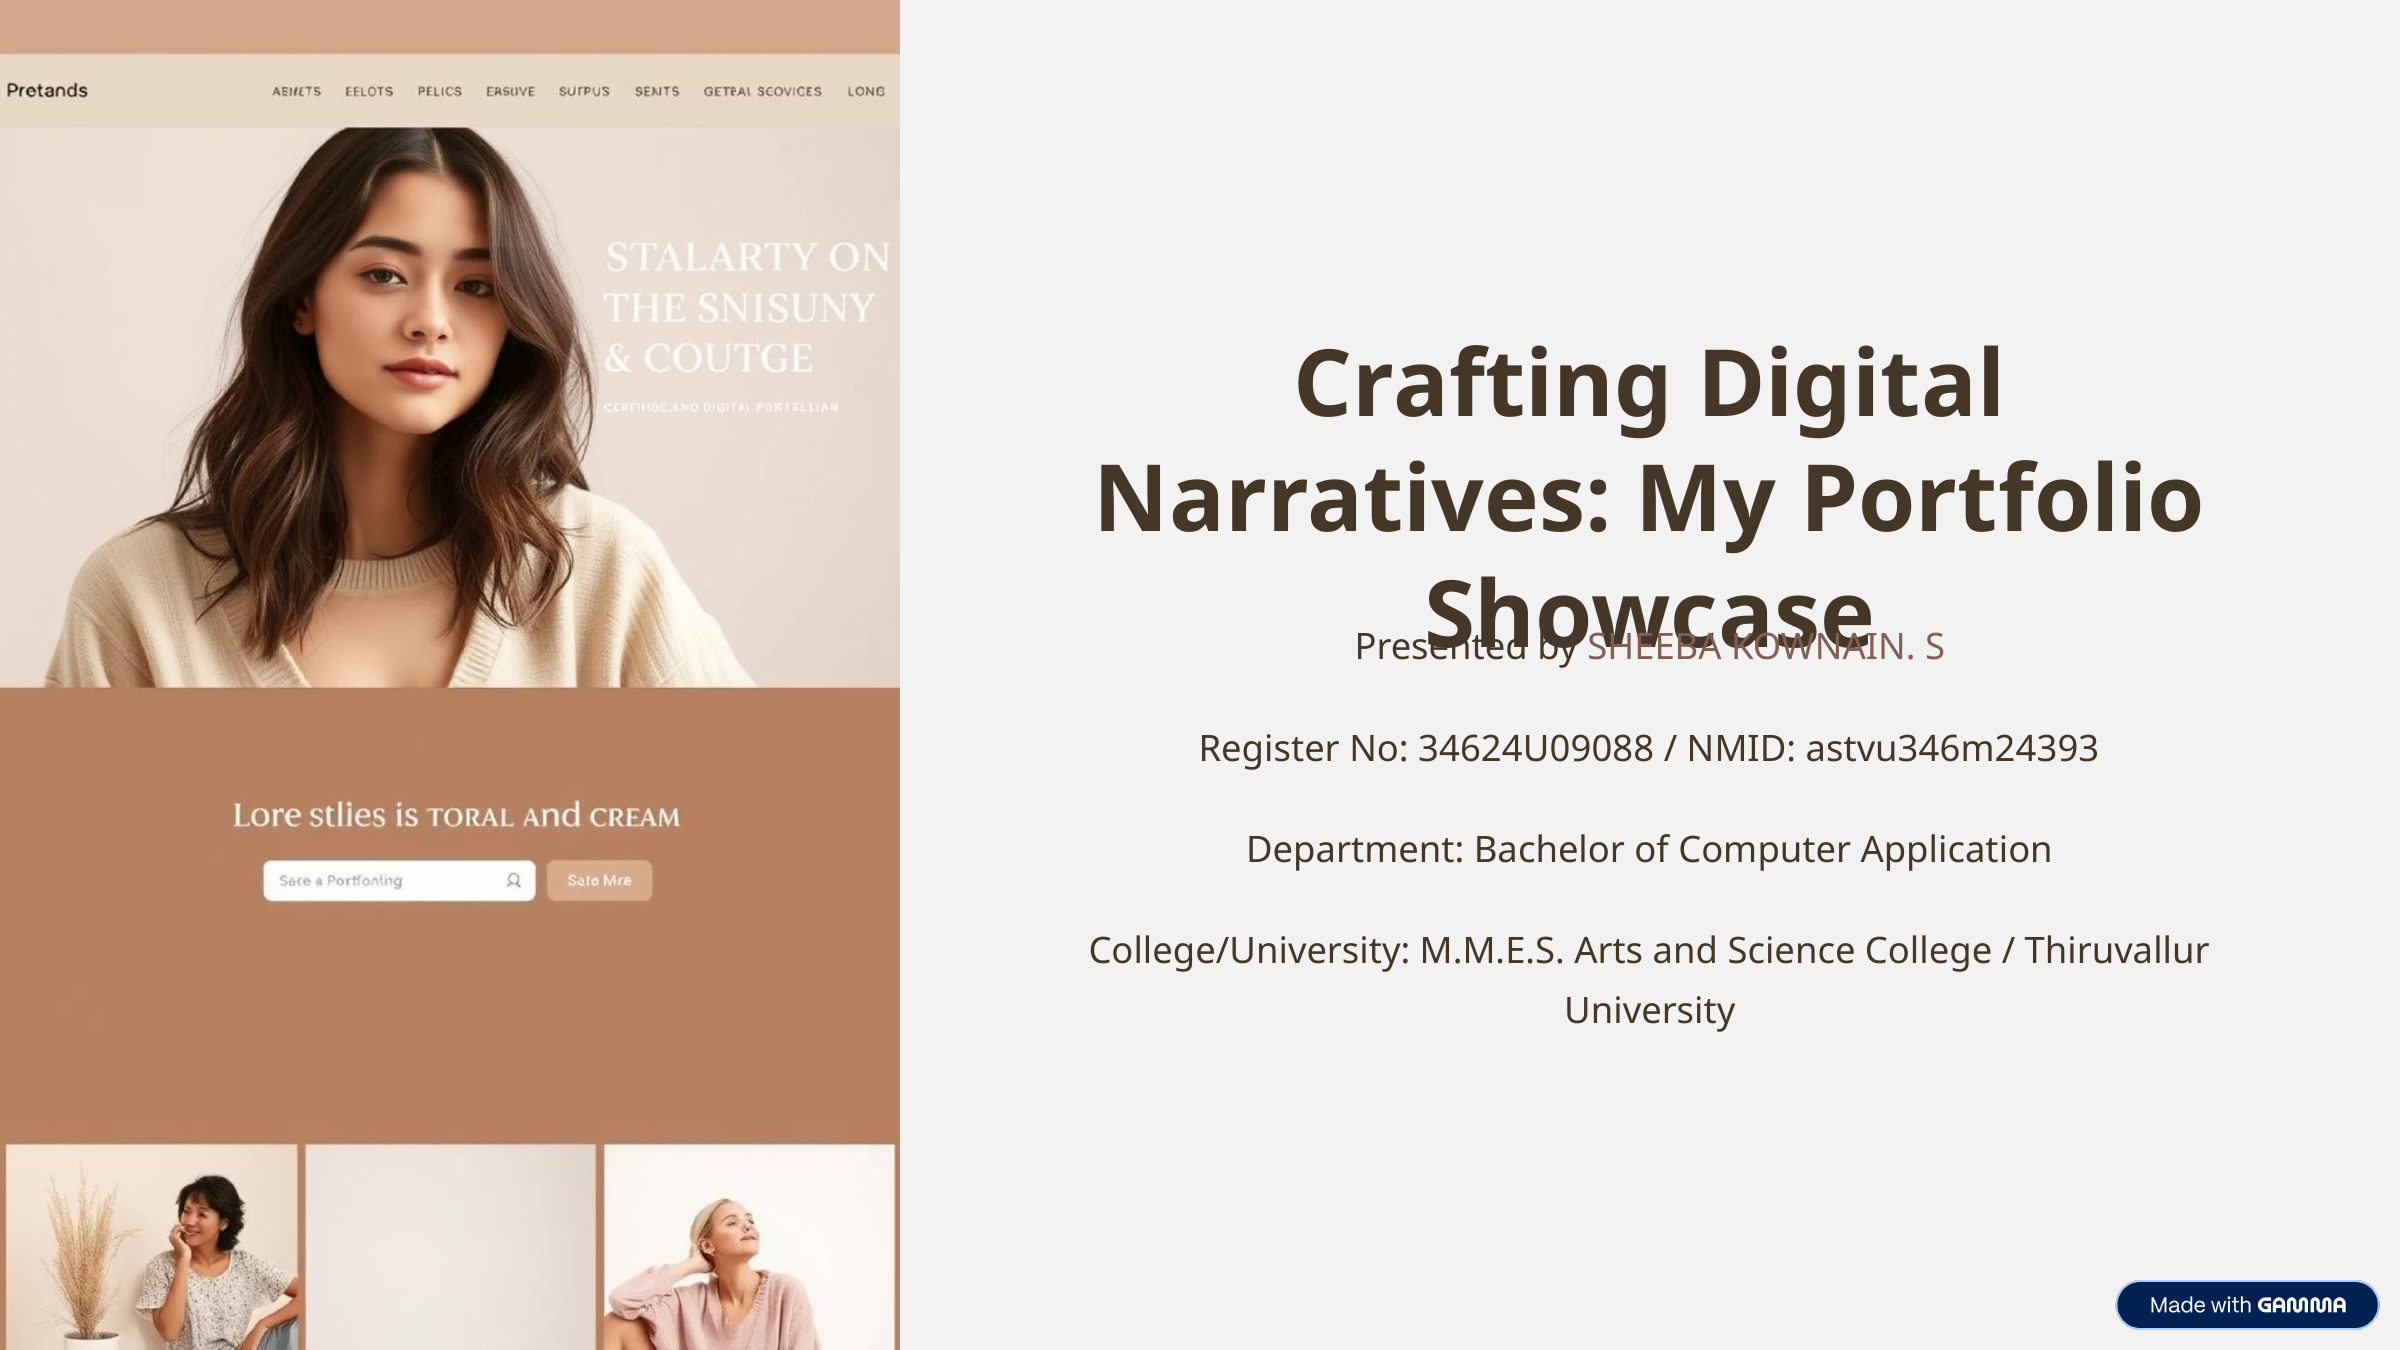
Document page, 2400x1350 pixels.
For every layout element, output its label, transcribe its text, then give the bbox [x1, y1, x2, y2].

text_box Presented by SHEEBA KOWNAIN. S [1030, 607, 2270, 667]
text_box College/University: M.M.E.S. Arts and Science College / Thiruvallur University [1030, 911, 2270, 1031]
text_box Register No: 34624U09088 / NMID: astvu346m24393 [1030, 708, 2270, 769]
picture [0, 0, 900, 1350]
text_box Department: Bachelor of Computer Application [1030, 810, 2270, 870]
picture [2106, 1271, 2389, 1339]
text_box Crafting Digital Narratives: My Portfolio Showcase [1030, 319, 2270, 552]
